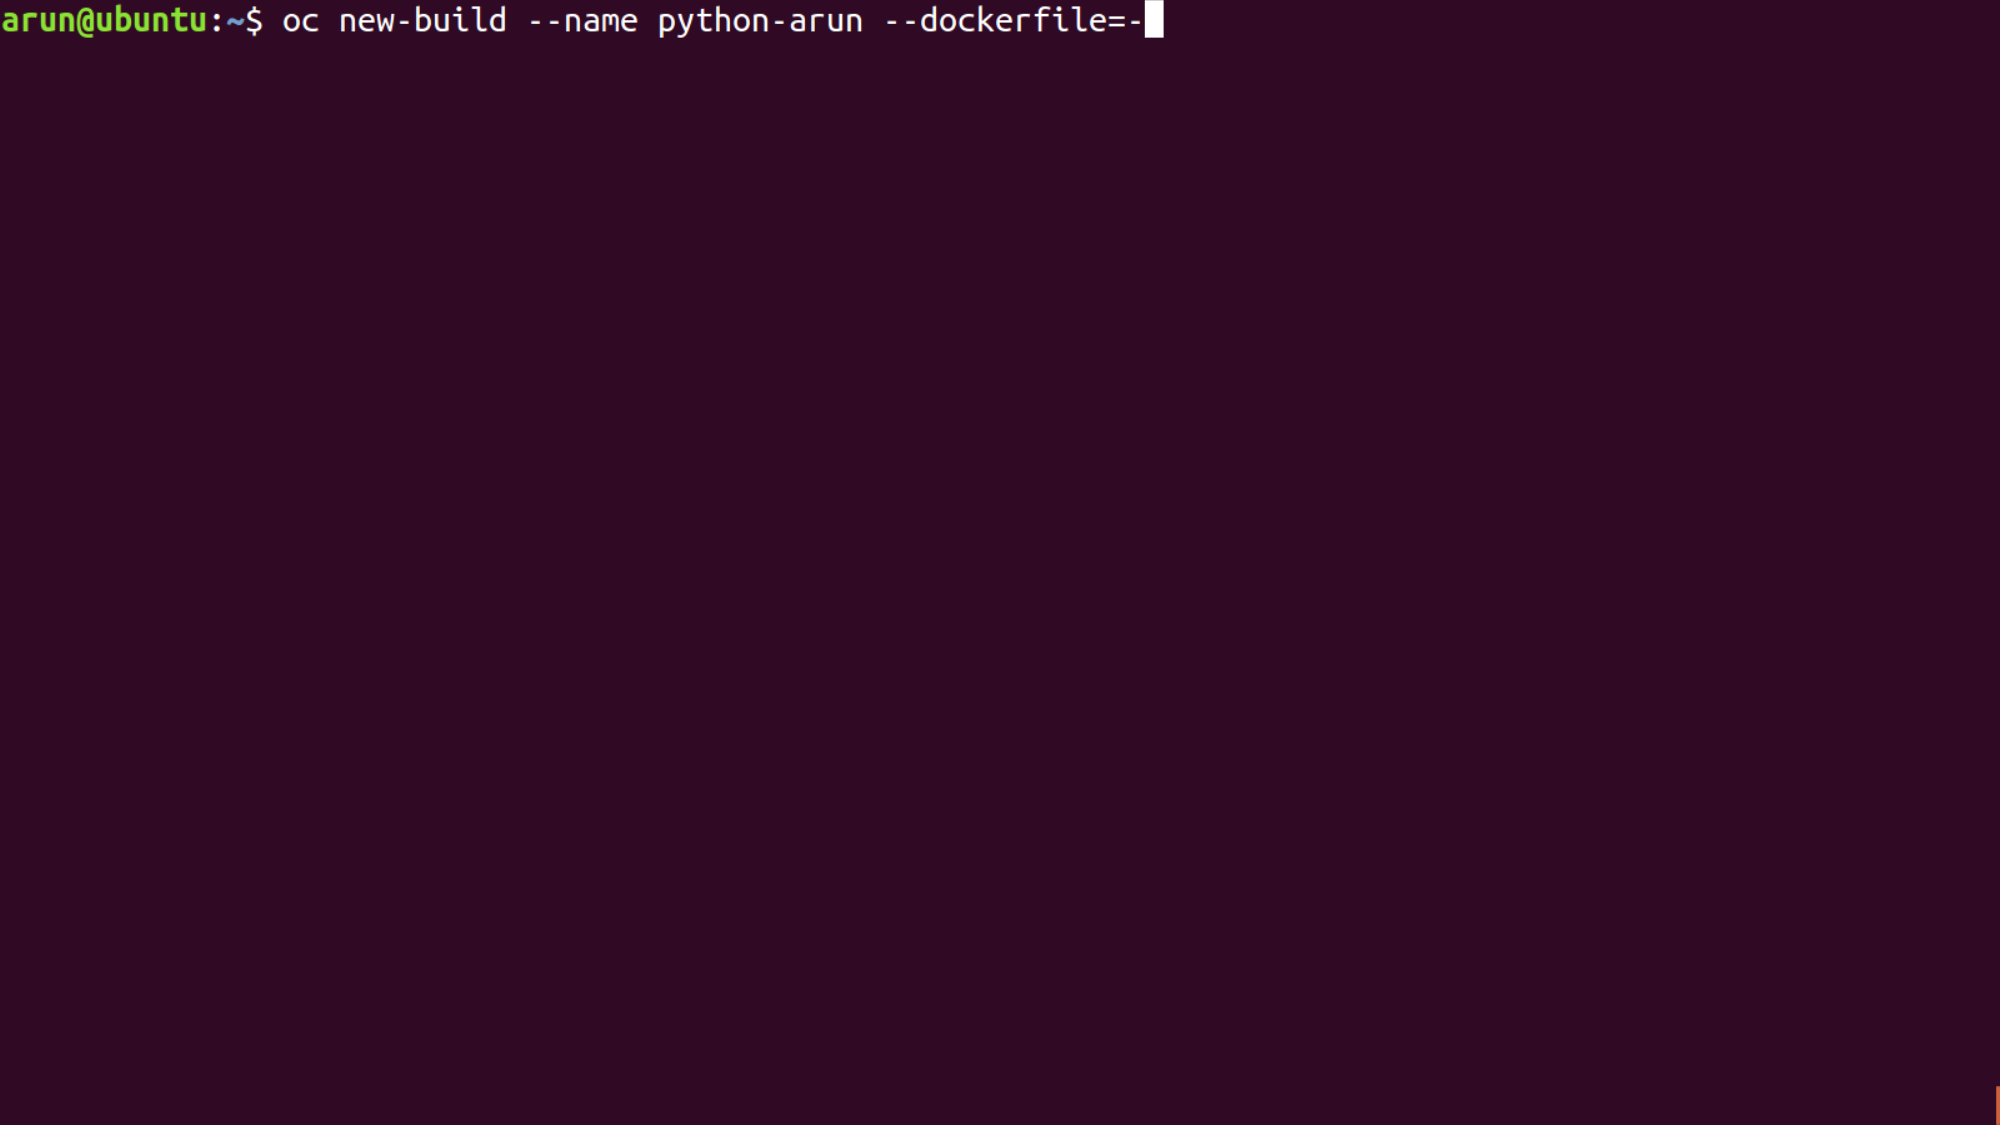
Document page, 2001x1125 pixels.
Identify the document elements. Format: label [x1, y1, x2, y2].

list [0, 0, 2000, 1125]
